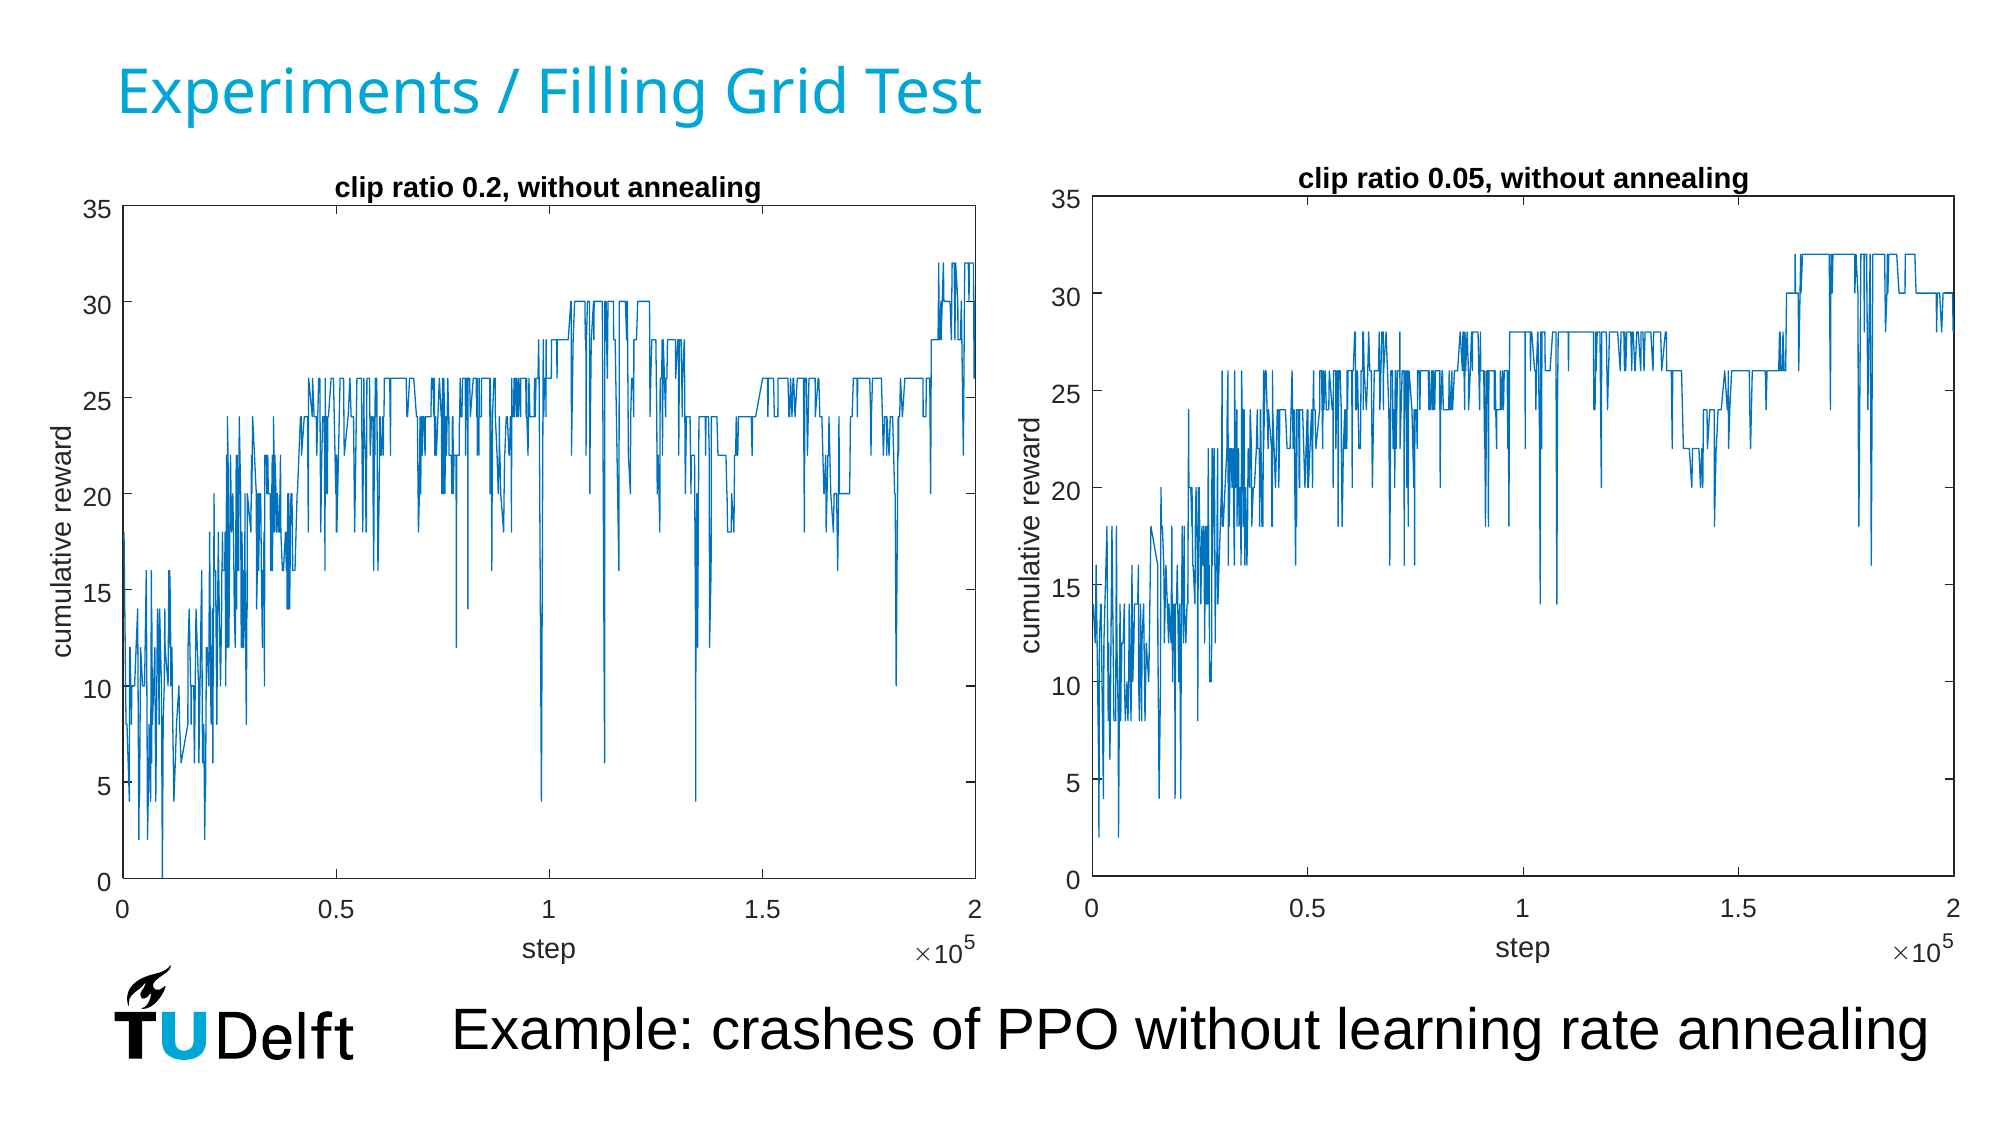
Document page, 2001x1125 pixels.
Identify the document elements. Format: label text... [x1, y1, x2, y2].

text_box Example: crashes of PPO without learning rate annealing [421, 984, 1963, 1069]
title Experiments / Filling Grid Test [115, 59, 1885, 142]
picture [40, 158, 1970, 967]
